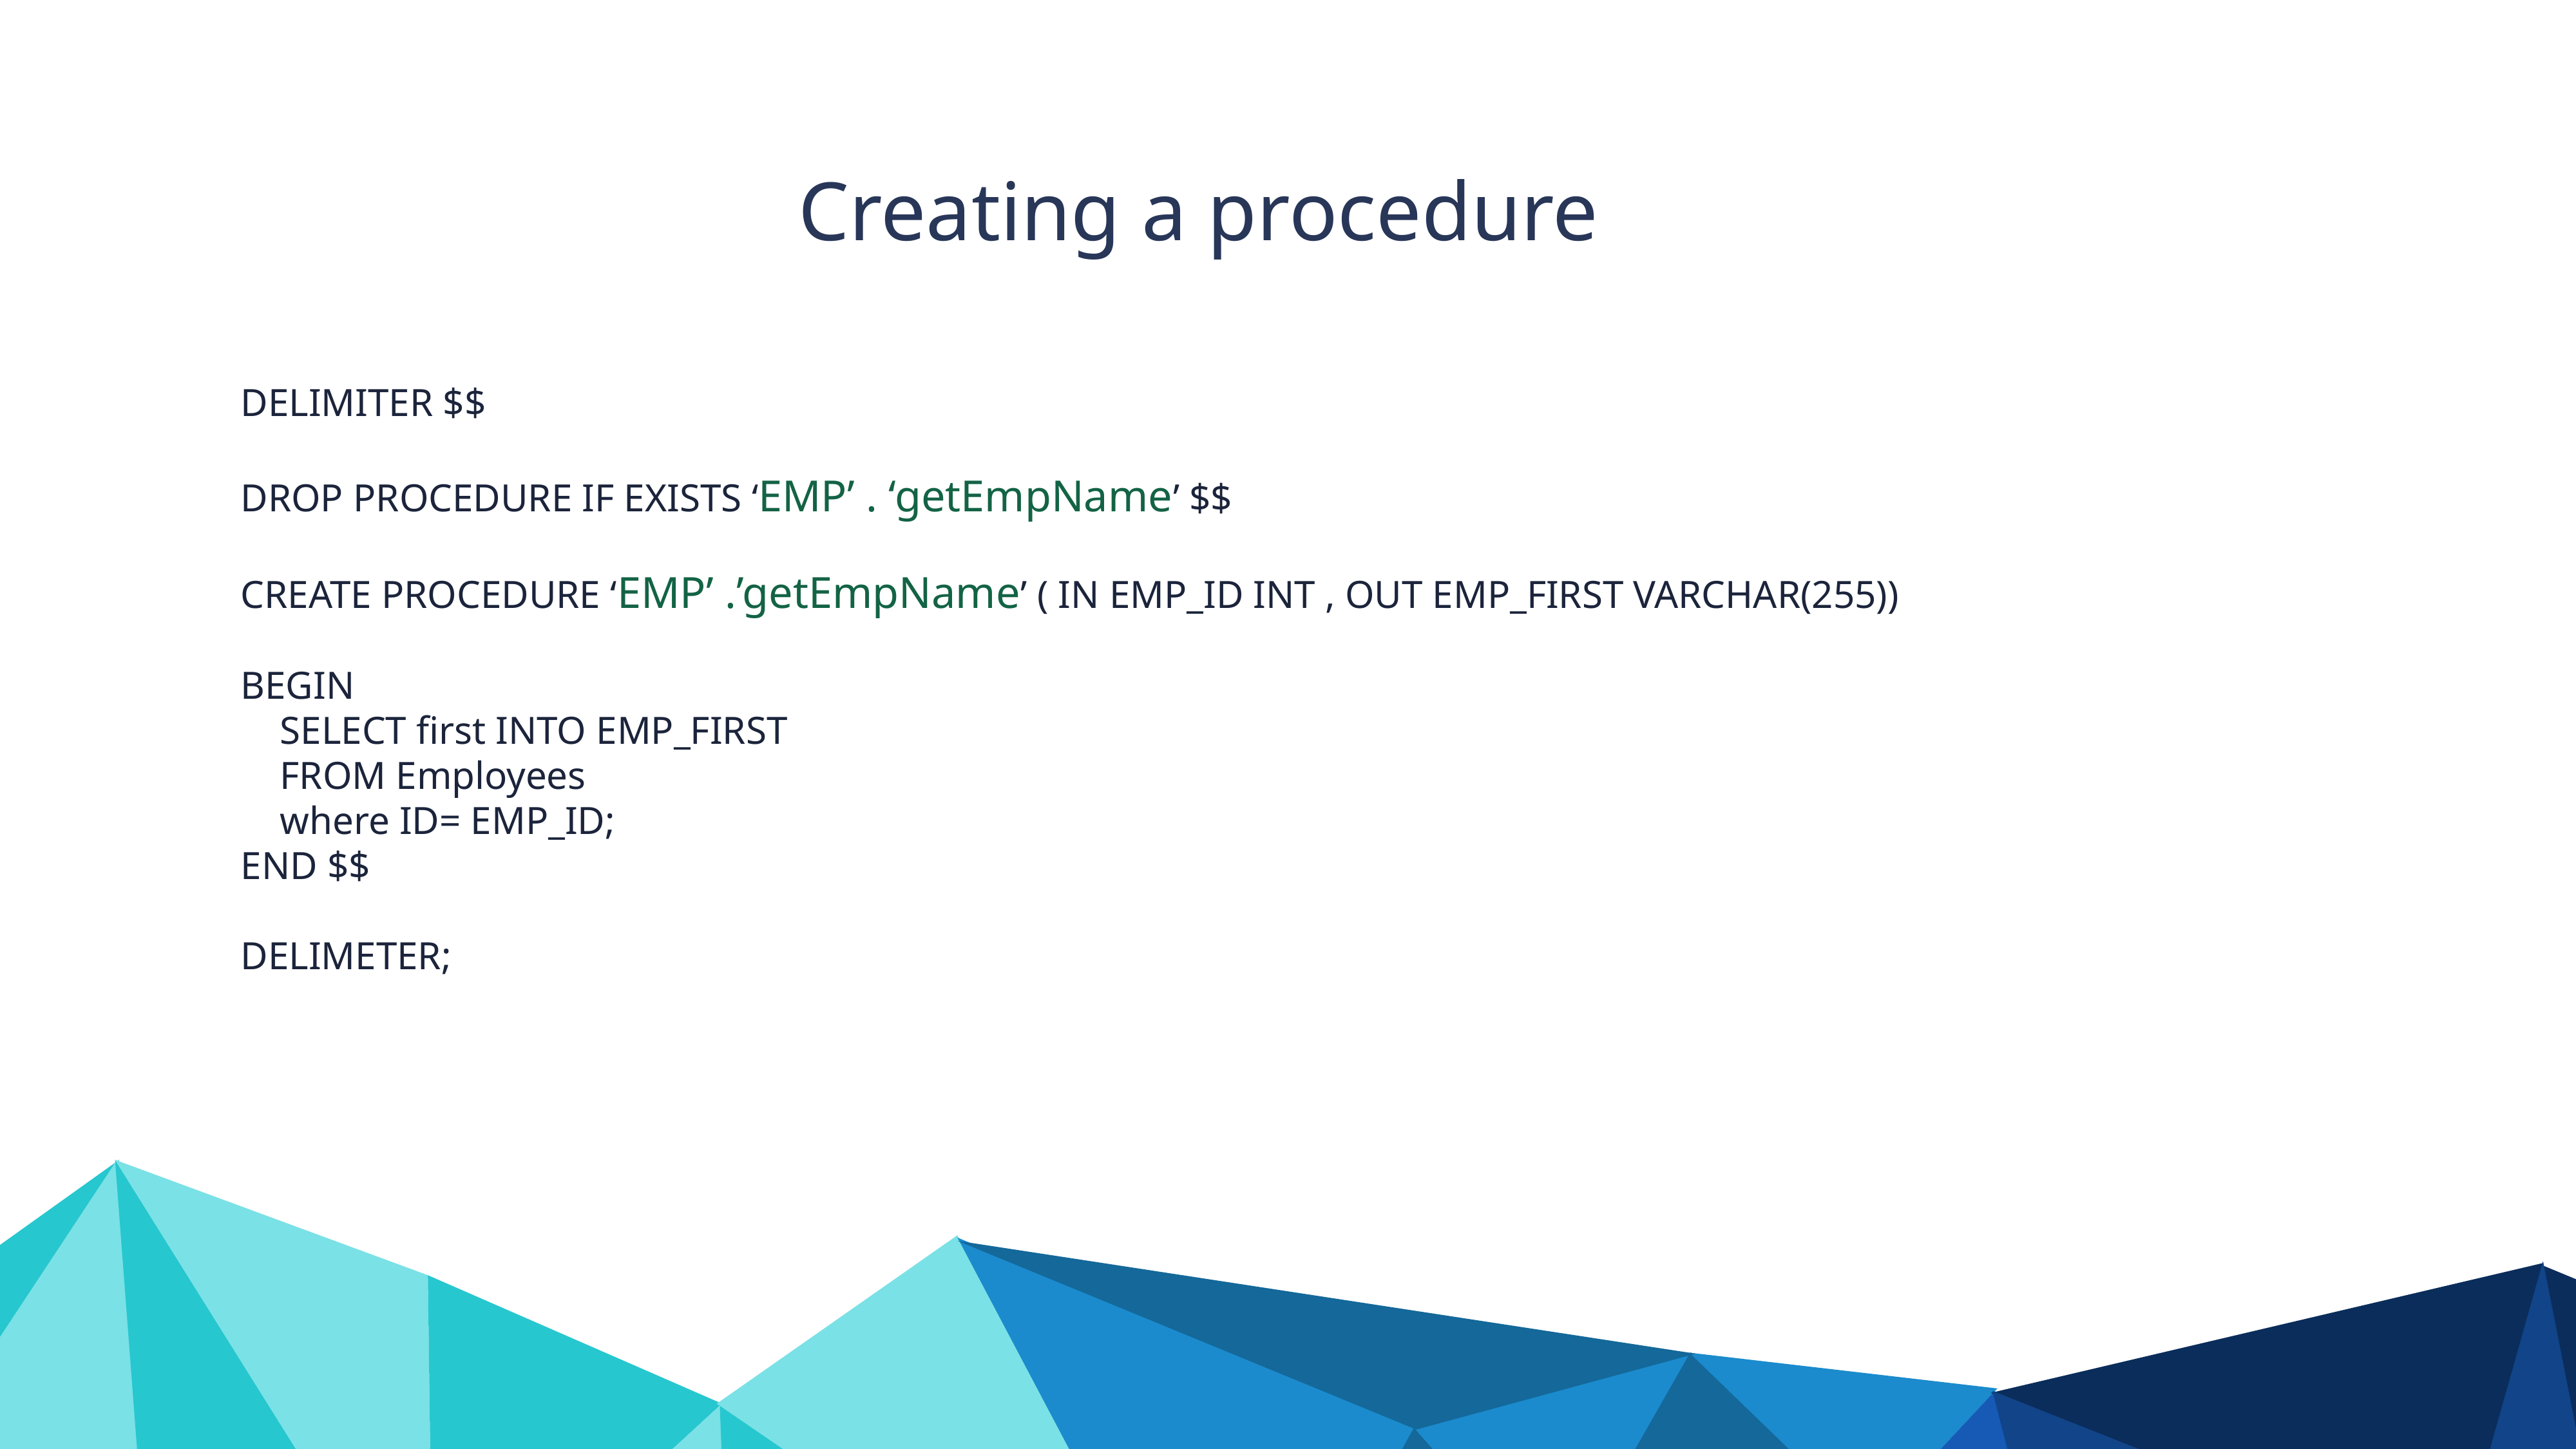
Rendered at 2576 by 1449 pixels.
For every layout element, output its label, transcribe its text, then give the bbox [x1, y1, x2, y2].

text_box DELIMITER $$ DROP PROCEDURE IF EXISTS ‘EMP’ . ‘getEmpName’ $$ CREATE PROCEDURE ‘EMP’ .’getEmpName’ ( IN EMP_ID INT , OUT EMP_FIRST VARCHAR(255)) BEGIN SELECT first INTO EMP_FIRST FROM Employees where ID= EMP_ID; END $$ DELIMETER; [231, 374, 2310, 982]
text_box Creating a procedure [606, 107, 1791, 262]
